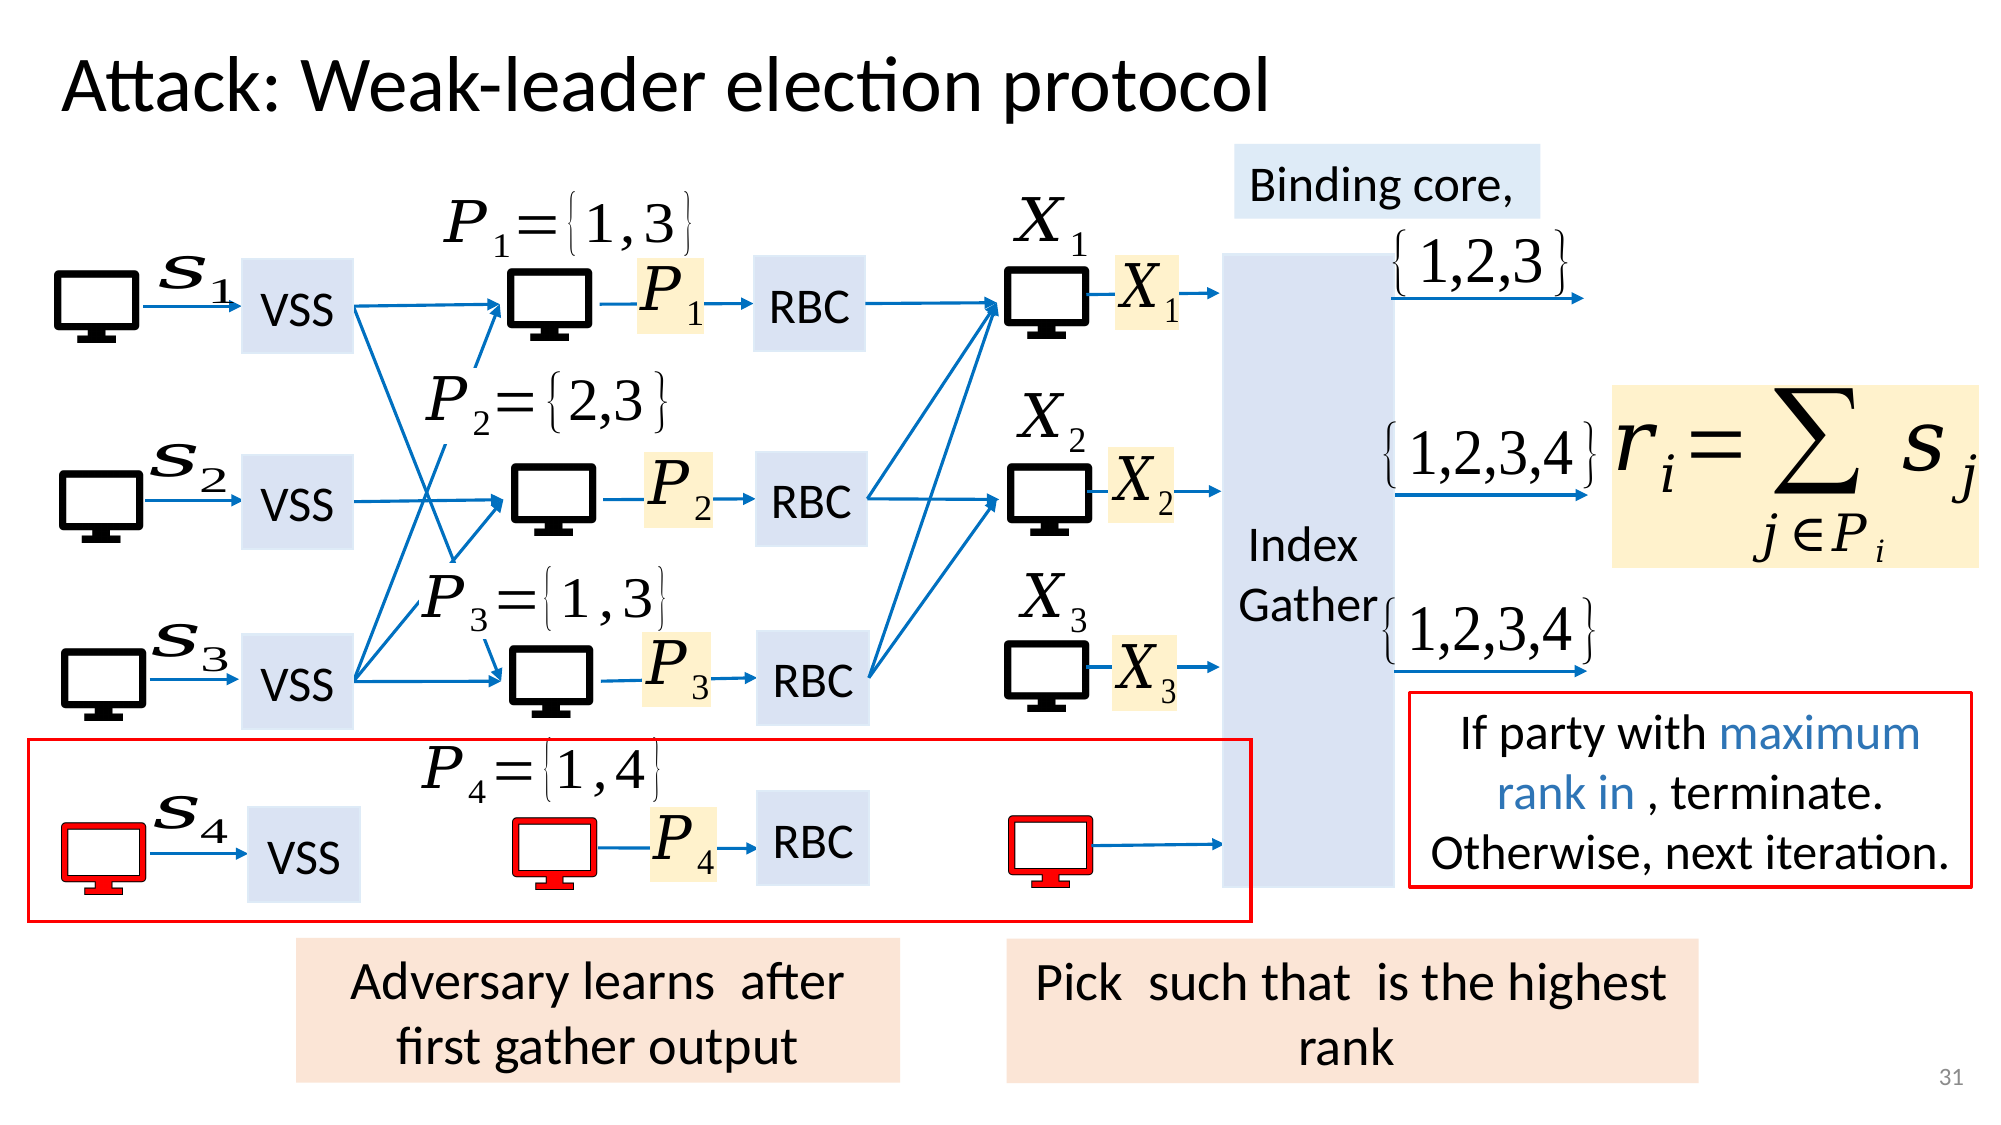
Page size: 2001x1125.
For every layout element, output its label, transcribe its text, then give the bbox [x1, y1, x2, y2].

picture [996, 252, 1097, 353]
text_box RBC [753, 255, 866, 352]
text_box RBC [756, 630, 870, 726]
picture [53, 808, 154, 909]
text_box VSS [241, 258, 354, 354]
picture [503, 449, 604, 550]
picture [53, 634, 154, 735]
text_box Index Gather [1222, 253, 1395, 888]
picture [501, 631, 601, 732]
text_box Attack: Weak-leader election protocol [46, 21, 1980, 150]
picture [1000, 801, 1101, 902]
text_box RBC [755, 451, 868, 547]
text_box VSS [241, 633, 354, 730]
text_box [353, 304, 500, 499]
picture [46, 256, 147, 357]
text_box [28, 738, 1252, 923]
picture [51, 456, 151, 557]
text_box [600, 677, 758, 682]
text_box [868, 500, 997, 678]
picture [999, 449, 1100, 550]
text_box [353, 499, 504, 682]
picture [996, 626, 1097, 726]
slide_number 31 [1529, 1045, 1980, 1106]
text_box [867, 302, 997, 499]
text_box VSS [241, 454, 353, 550]
picture [499, 254, 600, 355]
picture [504, 803, 605, 904]
